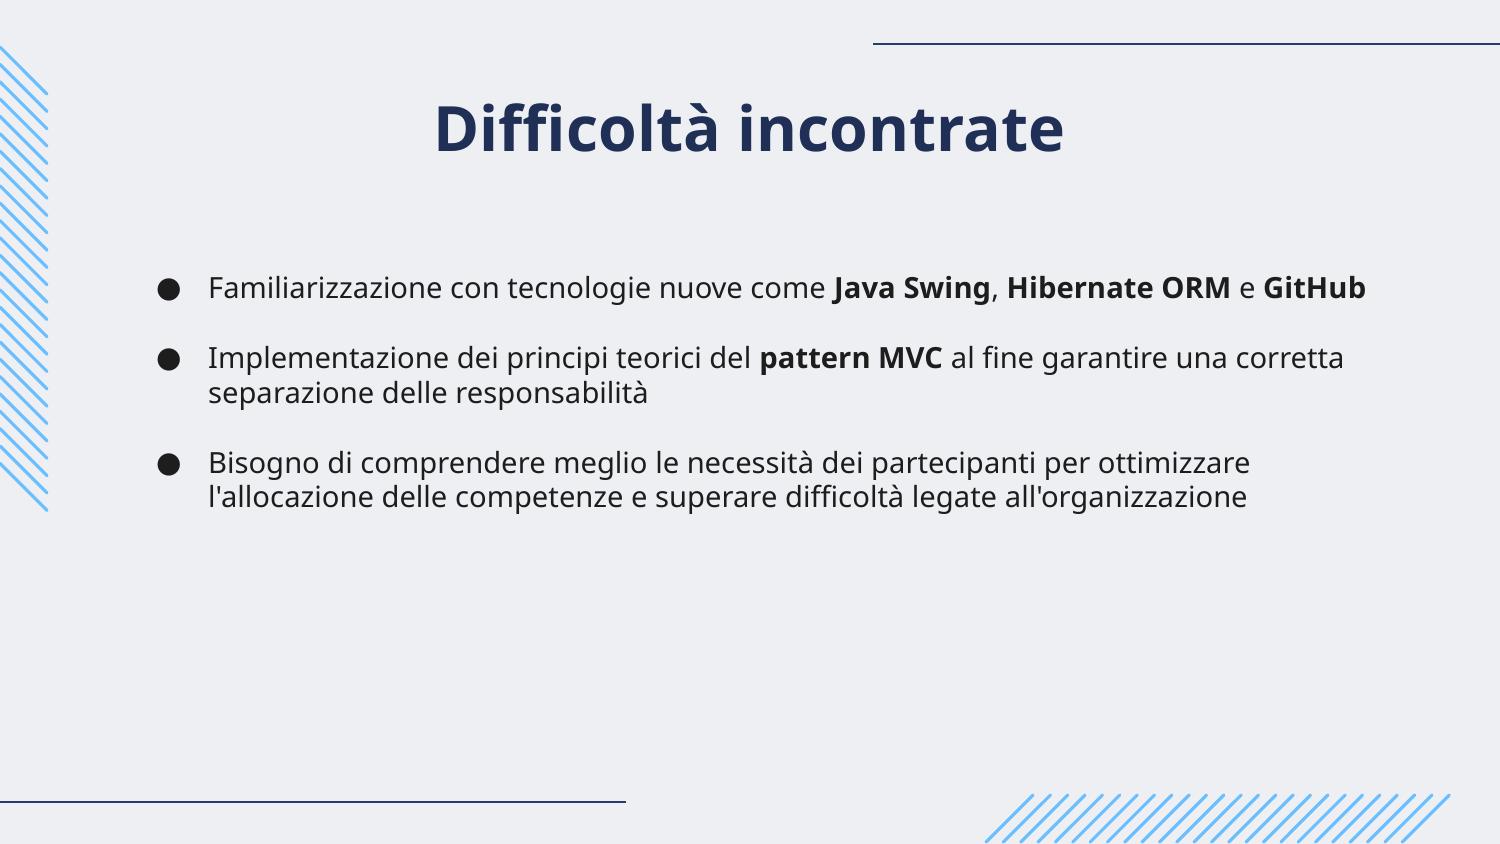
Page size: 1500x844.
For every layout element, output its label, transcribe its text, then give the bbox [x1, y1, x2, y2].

title Difficoltà incontrate [118, 73, 1382, 168]
subtitle Familiarizzazione con tecnologie nuove come Java Swing, Hibernate ORM e GitHub Implementazione dei principi teorici del pattern MVC al fine garantire una corretta separazione delle responsabilità Bisogno di comprendere meglio le necessità dei partecipanti per ottimizzare l'allocazione delle competenze e superare difficoltà legate all'organizzazione [118, 254, 1394, 665]
